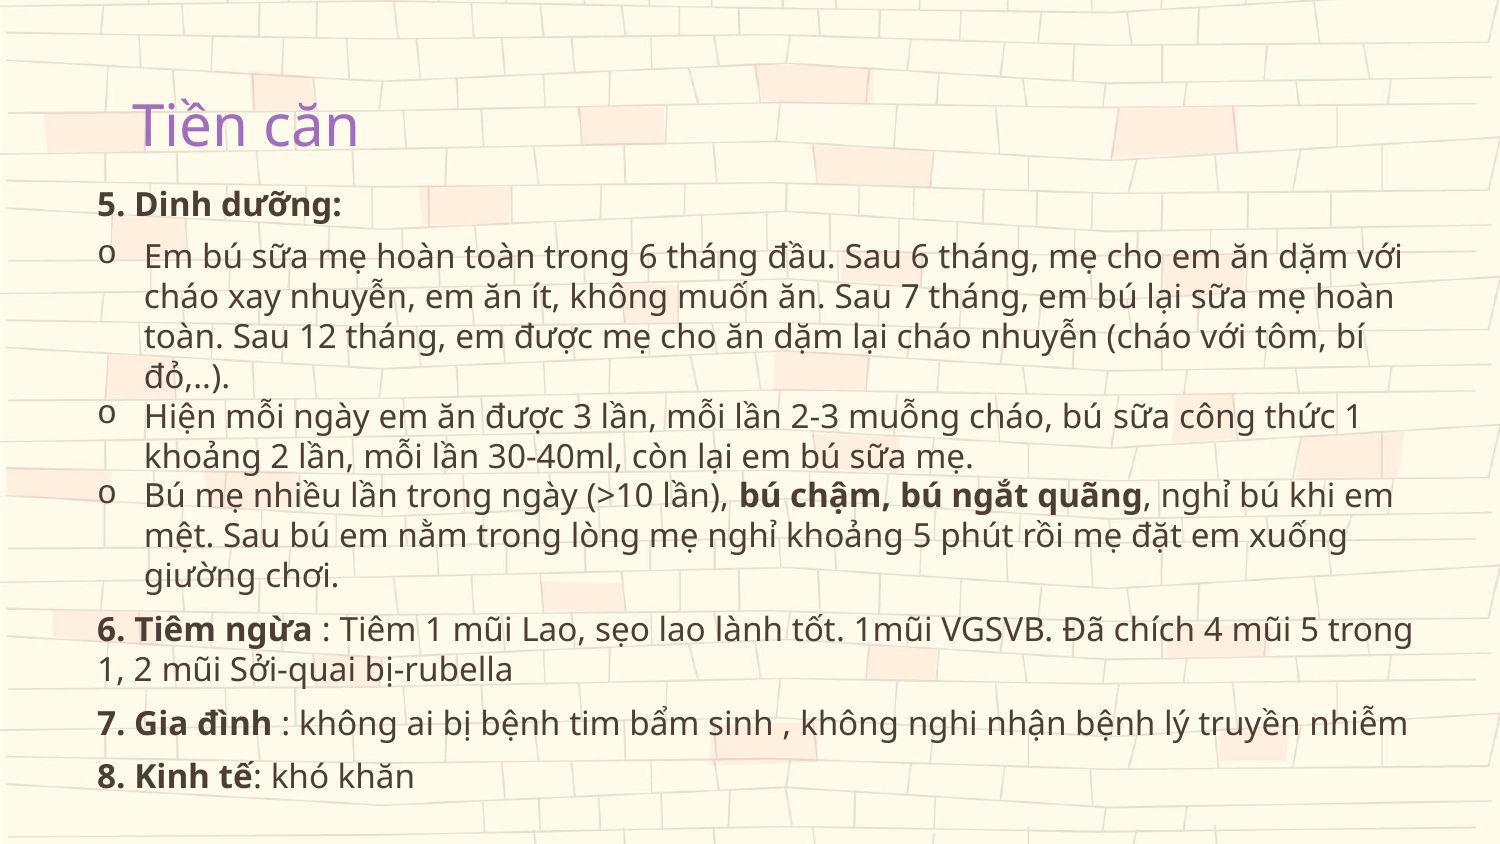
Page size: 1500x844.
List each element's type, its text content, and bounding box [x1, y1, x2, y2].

title Tiền căn [116, 72, 1383, 166]
list 5. Dinh dưỡng: Em bú sữa mẹ hoàn toàn trong 6 tháng đầu. Sau 6 tháng, mẹ cho em ăn dặm với cháo xay nhuyễn, em ăn ít, không muốn ăn. Sau 7 tháng, em bú lại sữa mẹ hoàn toàn. Sau 12 tháng, em được mẹ cho ăn dặm lại cháo nhuyễn (cháo với tôm, bí đỏ,..). Hiện mỗi ngày em ăn được 3 lần, mỗi lần 2-3 muỗng cháo, bú sữa công thức 1 khoảng 2 lần, mỗi lần 30-40ml, còn lại em bú sữa mẹ. Bú mẹ nhiều lần trong ngày (>10 lần), bú chậm, bú ngắt quãng, nghỉ bú khi em mệt. Sau bú em nằm trong lòng mẹ nghỉ khoảng 5 phút rồi mẹ đặt em xuống giường chơi. 6. Tiêm ngừa : Tiêm 1 mũi Lao, sẹo lao lành tốt. 1mũi VGSVB. Đã chích 4 mũi 5 trong 1, 2 mũi Sởi-quai bị-rubella 7. Gia đình : không ai bị bệnh tim bẩm sinh , không nghi nhận bệnh lý truyền nhiễm 8. Kinh tế: khó khăn [82, 166, 1431, 756]
picture [0, 0, 1500, 844]
